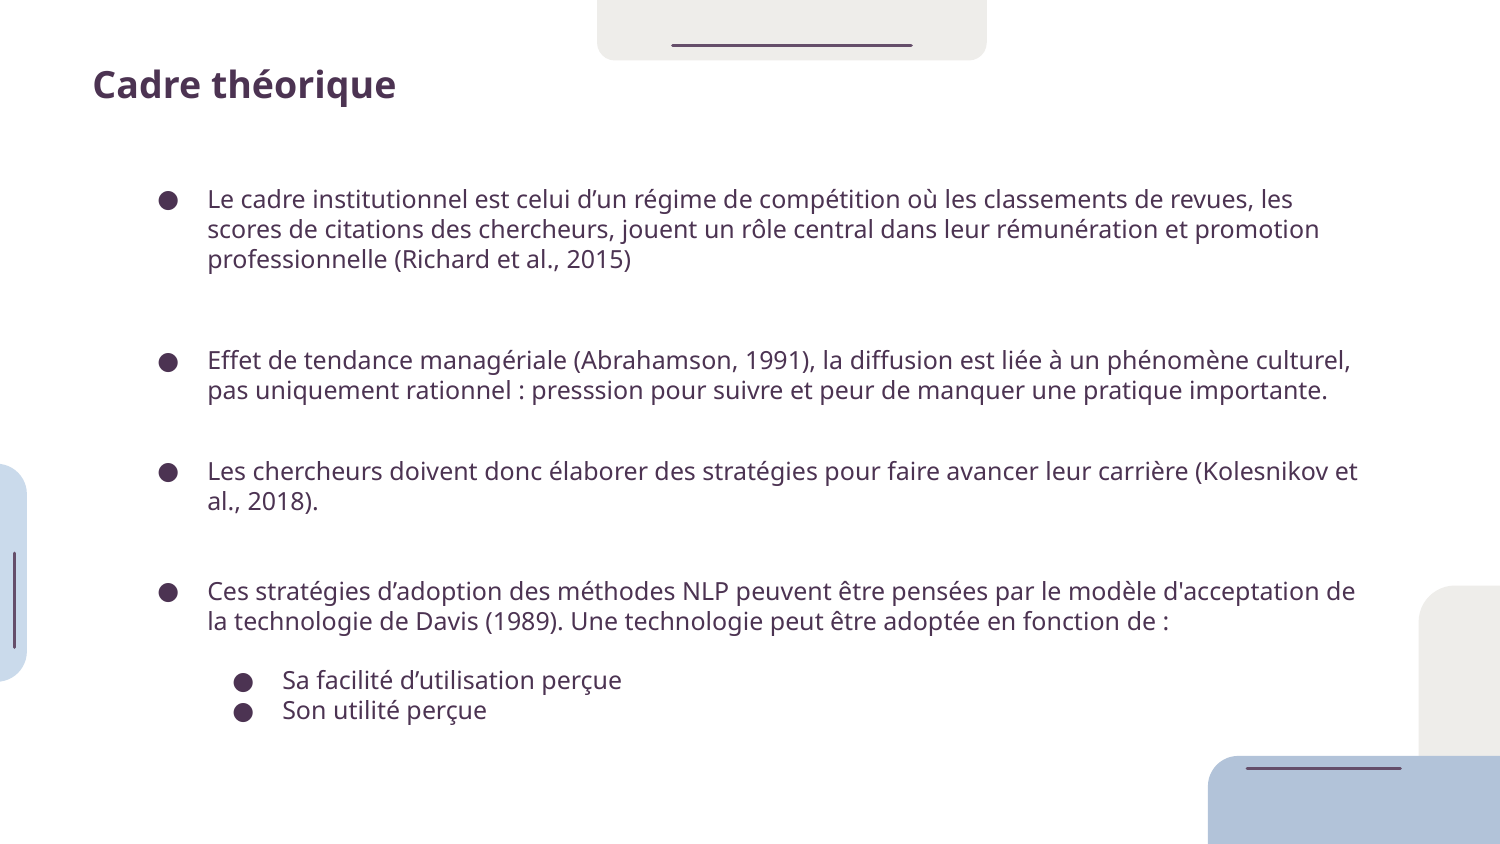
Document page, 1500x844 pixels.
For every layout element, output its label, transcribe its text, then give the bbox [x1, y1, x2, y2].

subtitle Le cadre institutionnel est celui d’un régime de compétition où les classements de revues, les scores de citations des chercheurs, jouent un rôle central dans leur rémunération et promotion professionnelle (Richard et al., 2015) Effet de tendance managériale (Abrahamson, 1991), la diffusion est liée à un phénomène culturel, pas uniquement rationnel : presssion pour suivre et peur de manquer une pratique importante. Les chercheurs doivent donc élaborer des stratégies pour faire avancer leur carrière (Kolesnikov et al., 2018). Ces stratégies d’adoption des méthodes NLP peuvent être pensées par le modèle d'acceptation de la technologie de Davis (1989). Une technologie peut être adoptée en fonction de : Sa facilité d’utilisation perçue Son utilité perçue [117, 168, 1382, 732]
text_box Cadre théorique [77, 45, 1250, 140]
